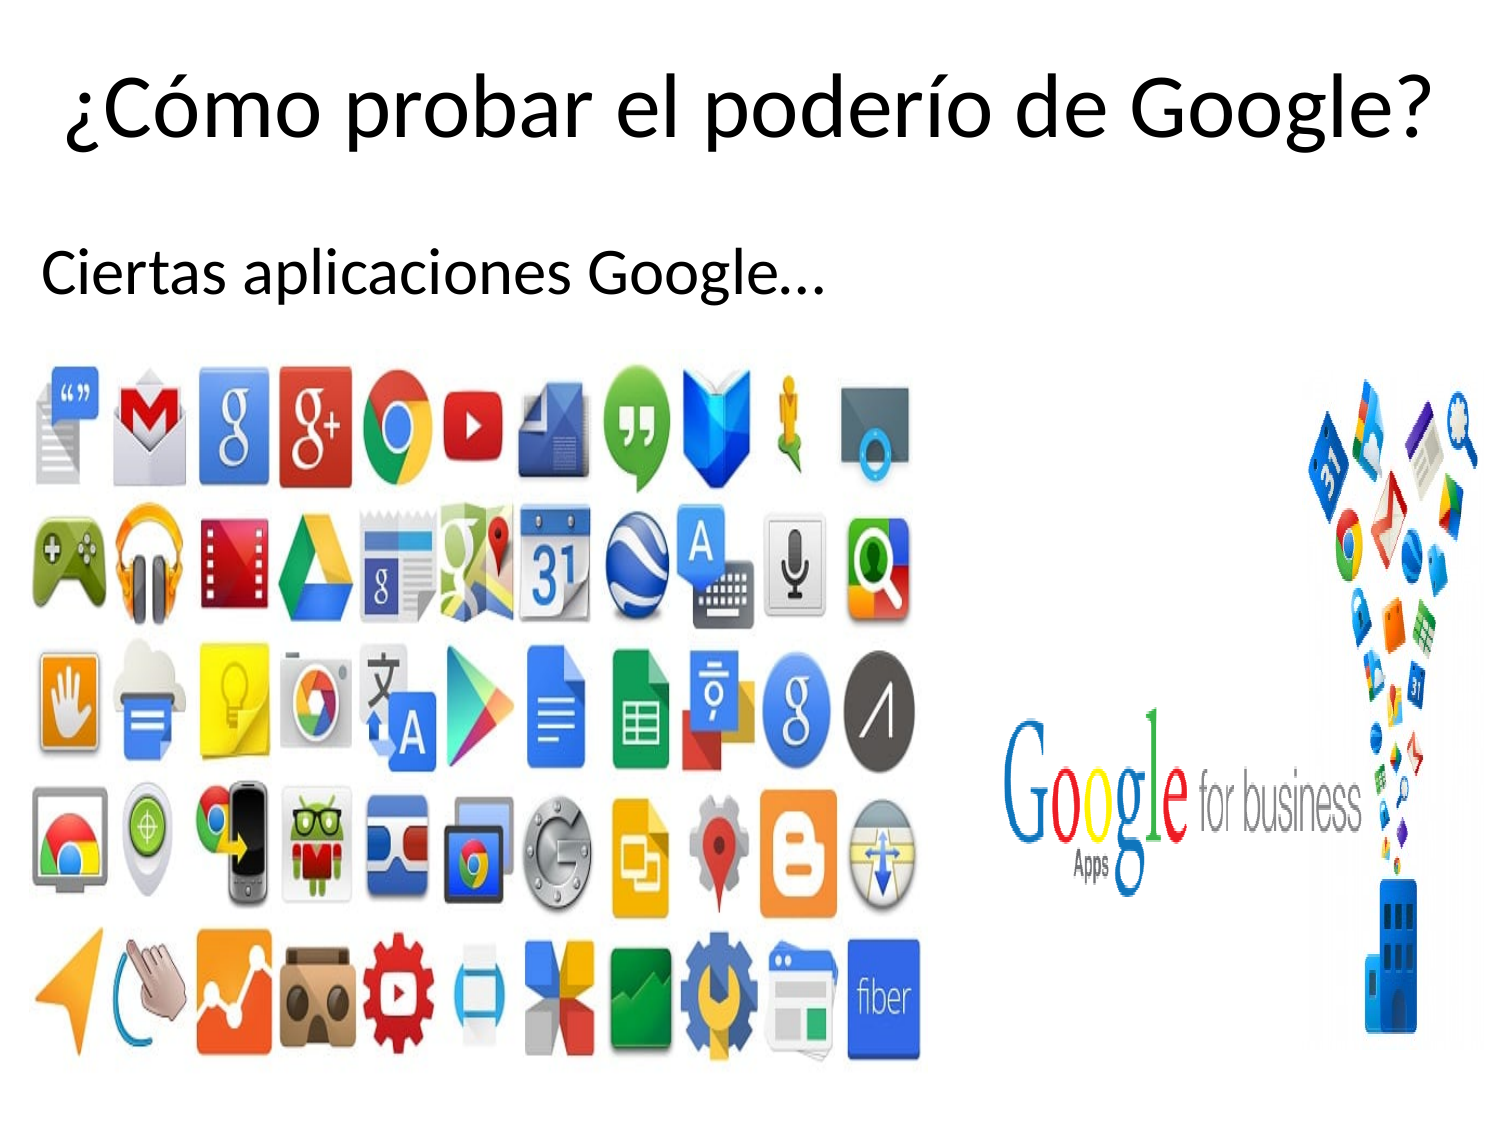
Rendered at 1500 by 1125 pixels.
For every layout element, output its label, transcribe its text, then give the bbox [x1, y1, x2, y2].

list Ciertas aplicaciones Google… [26, 219, 1376, 409]
picture [997, 370, 1489, 1083]
picture [29, 349, 928, 1083]
title ¿Cómo probar el poderío de Google? [0, 7, 1500, 195]
